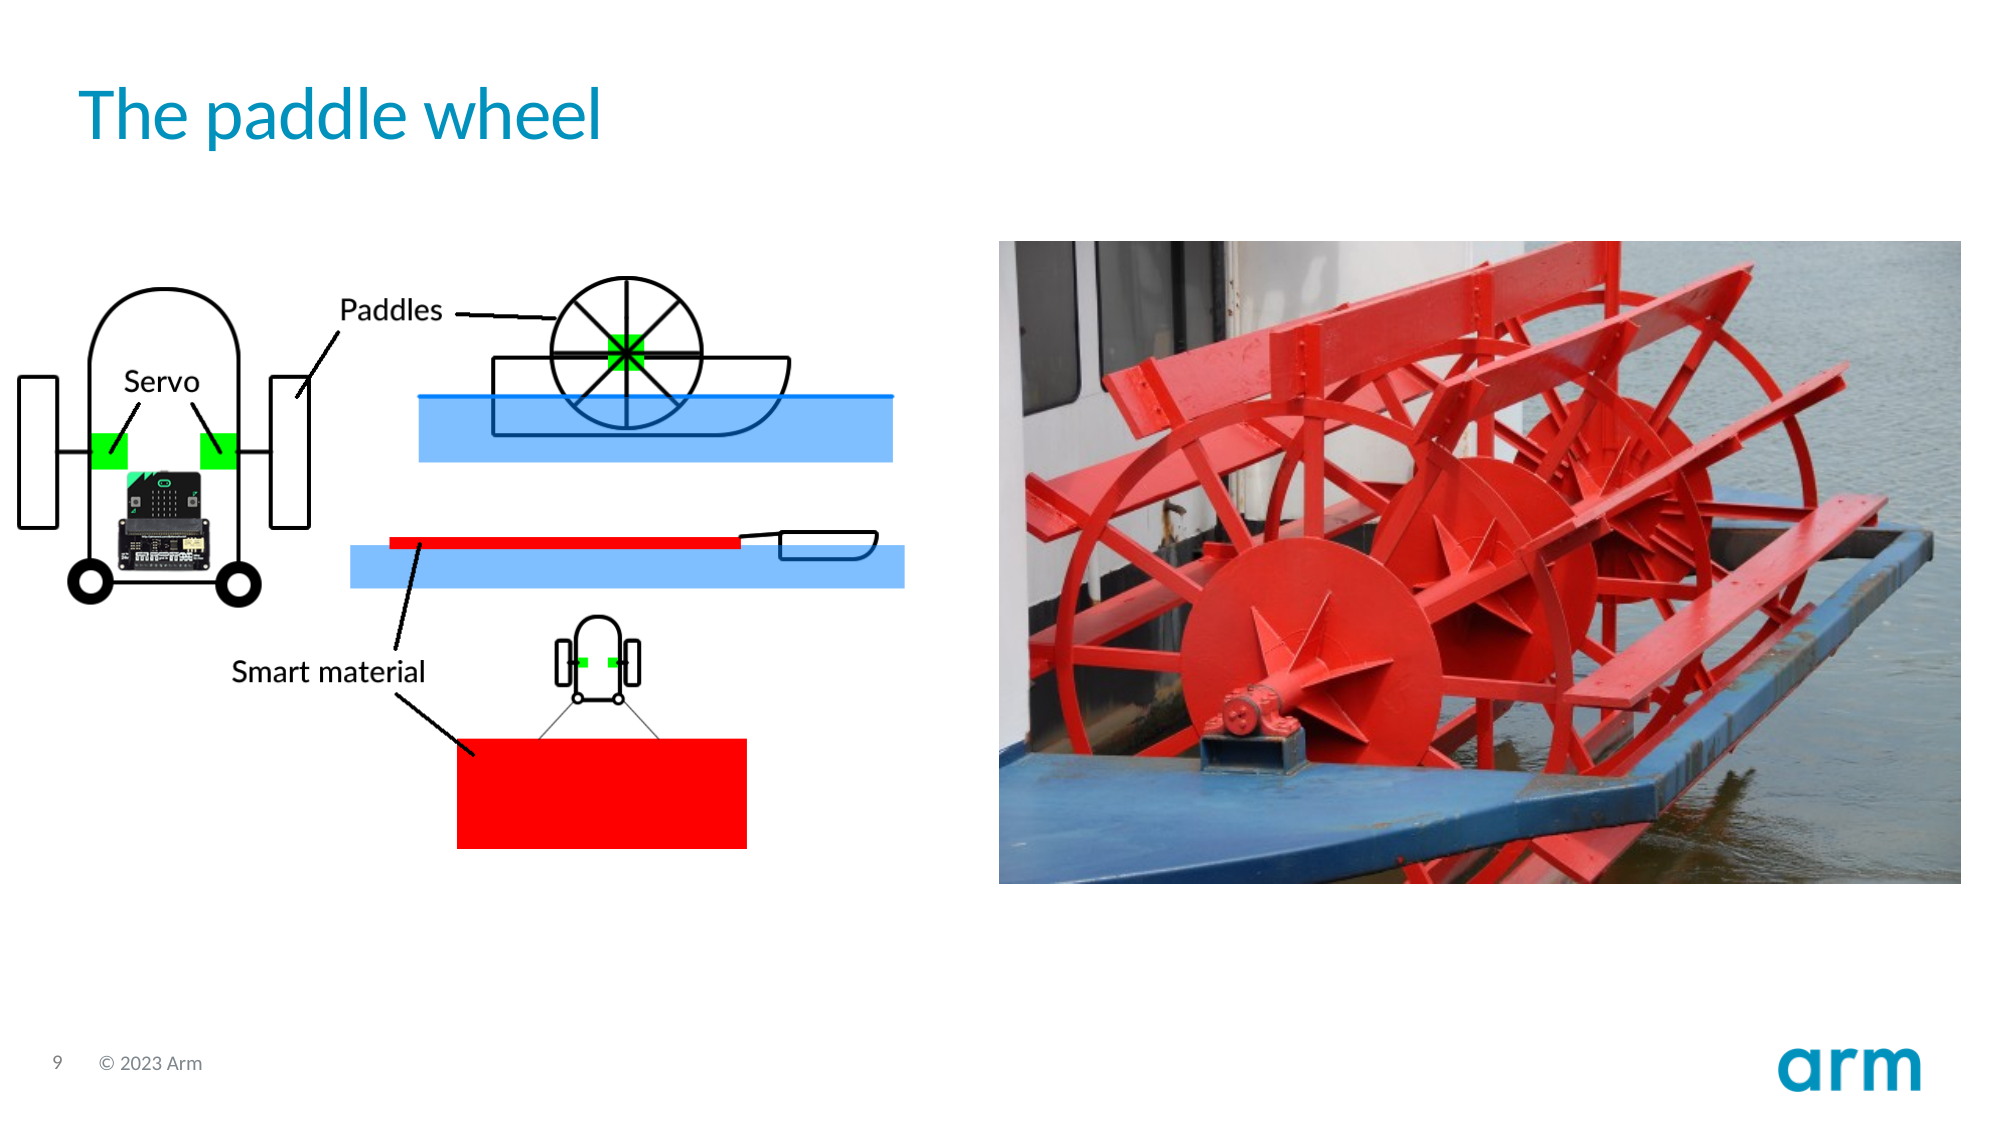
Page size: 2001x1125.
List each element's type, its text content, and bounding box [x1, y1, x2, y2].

title The paddle wheel [78, 78, 1922, 186]
picture [16, 276, 905, 849]
picture [999, 241, 1961, 884]
picture [1777, 1047, 1922, 1093]
